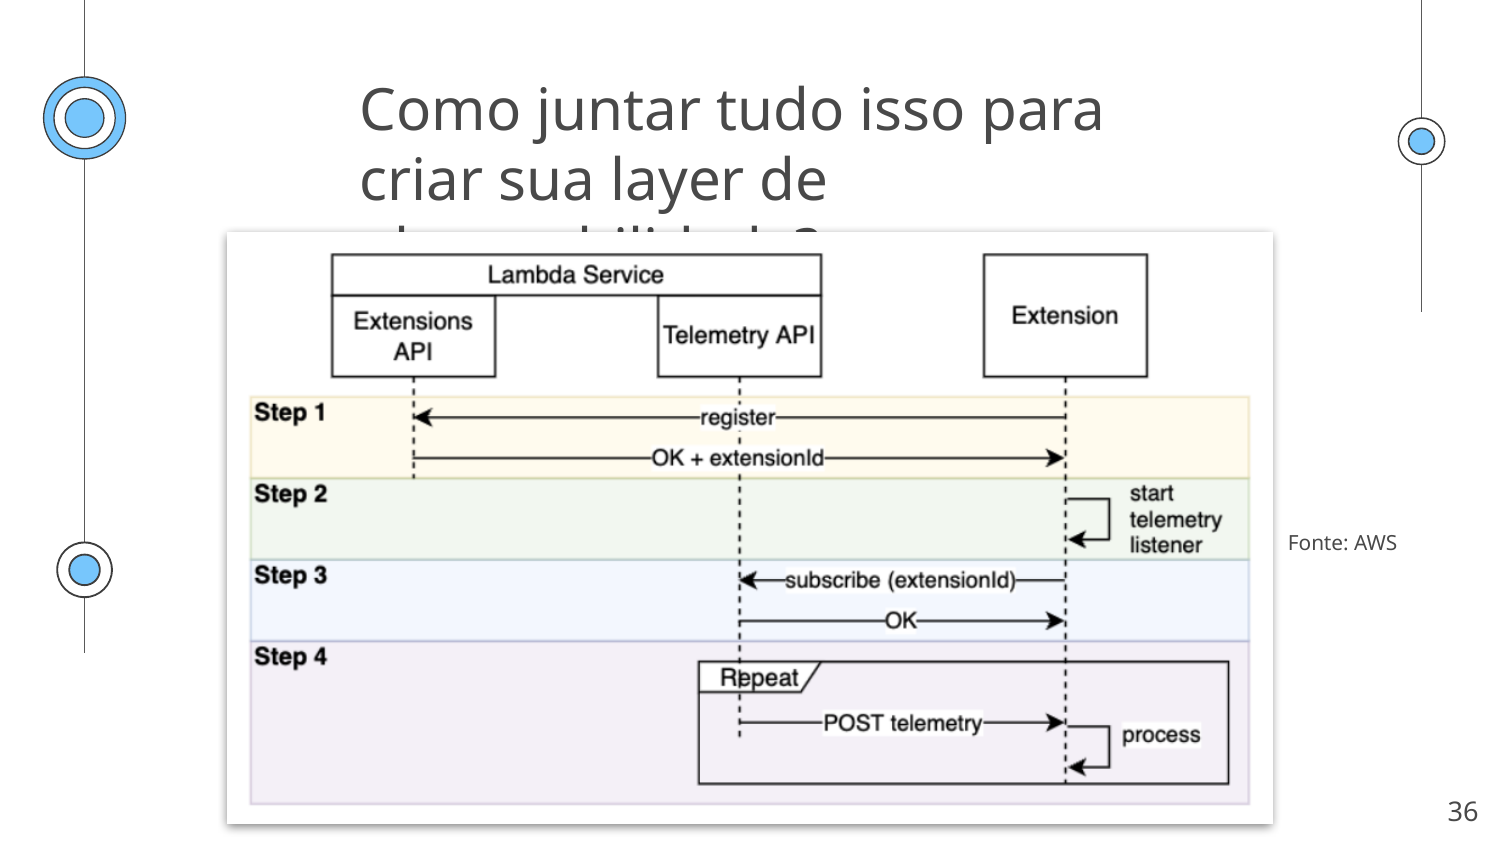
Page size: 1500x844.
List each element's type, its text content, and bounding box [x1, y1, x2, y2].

title Como juntar tudo isso para criar sua layer de observabilidade? [344, 56, 1157, 153]
slide_number ‹#› [1403, 779, 1494, 844]
picture [227, 232, 1274, 825]
text_box Fonte: AWS [1280, 516, 1417, 567]
